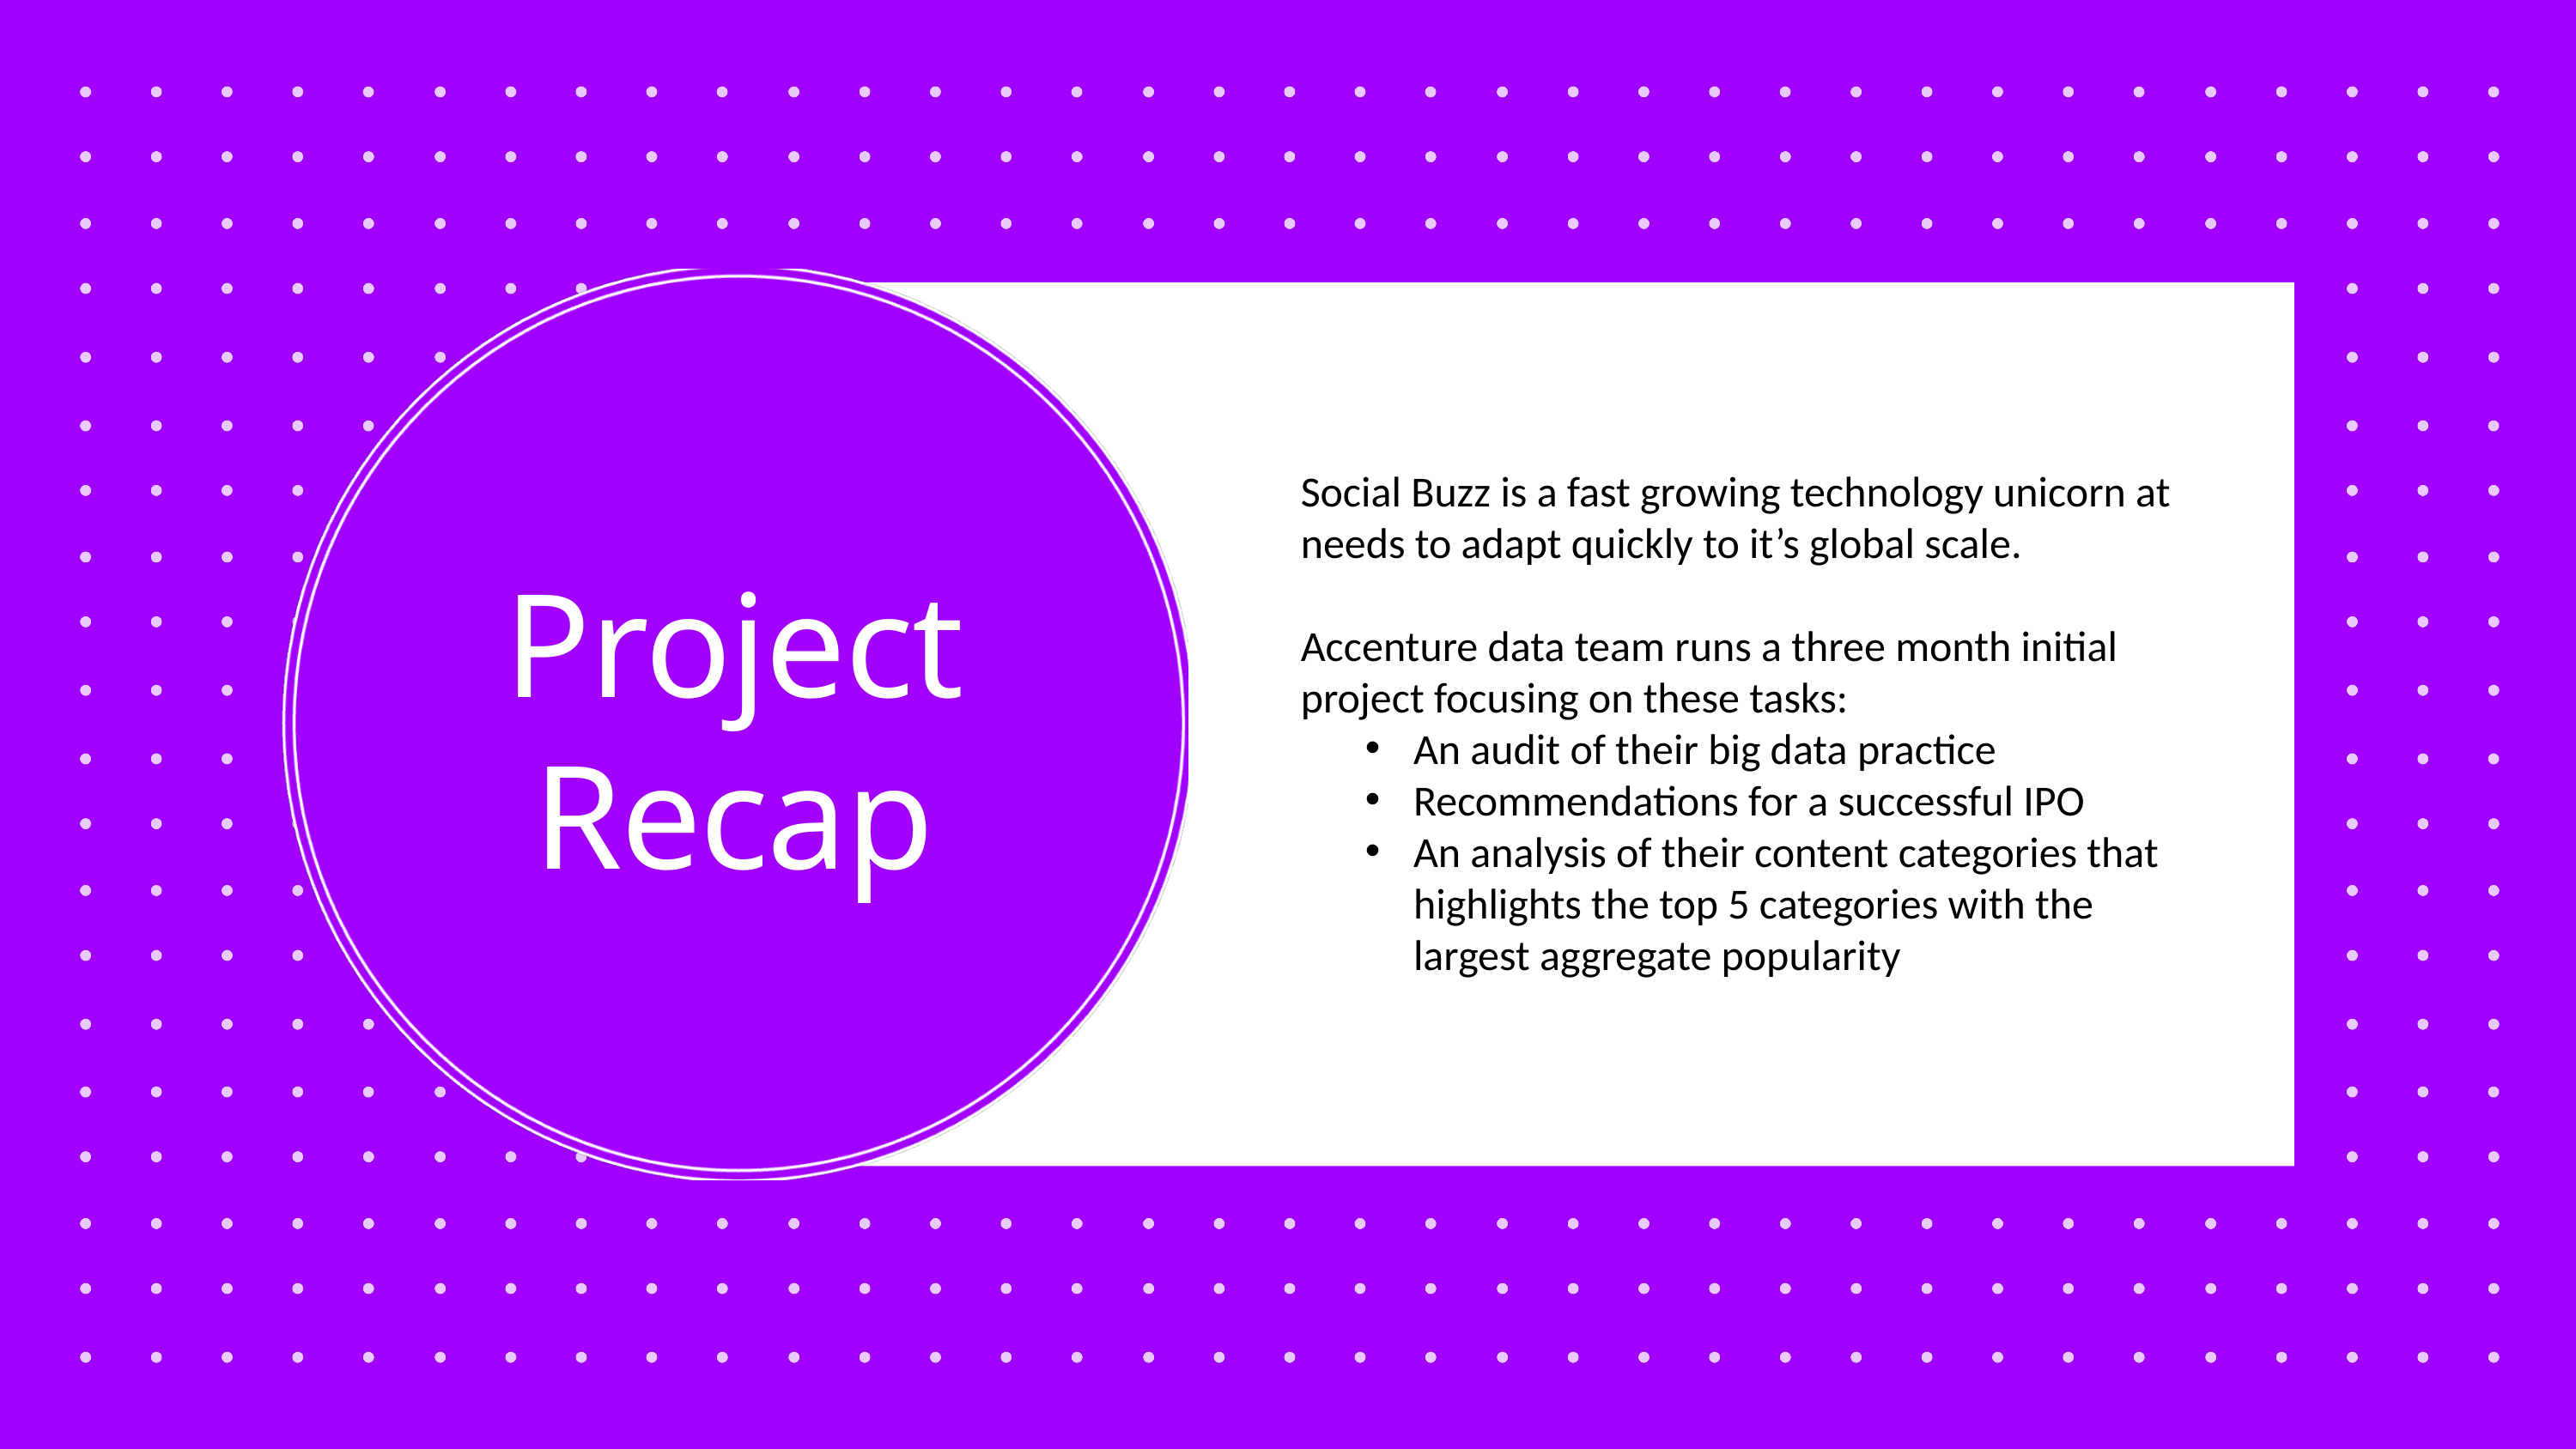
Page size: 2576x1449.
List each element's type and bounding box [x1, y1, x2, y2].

text_box [72, 82, 2504, 1367]
picture [278, 268, 1189, 1180]
